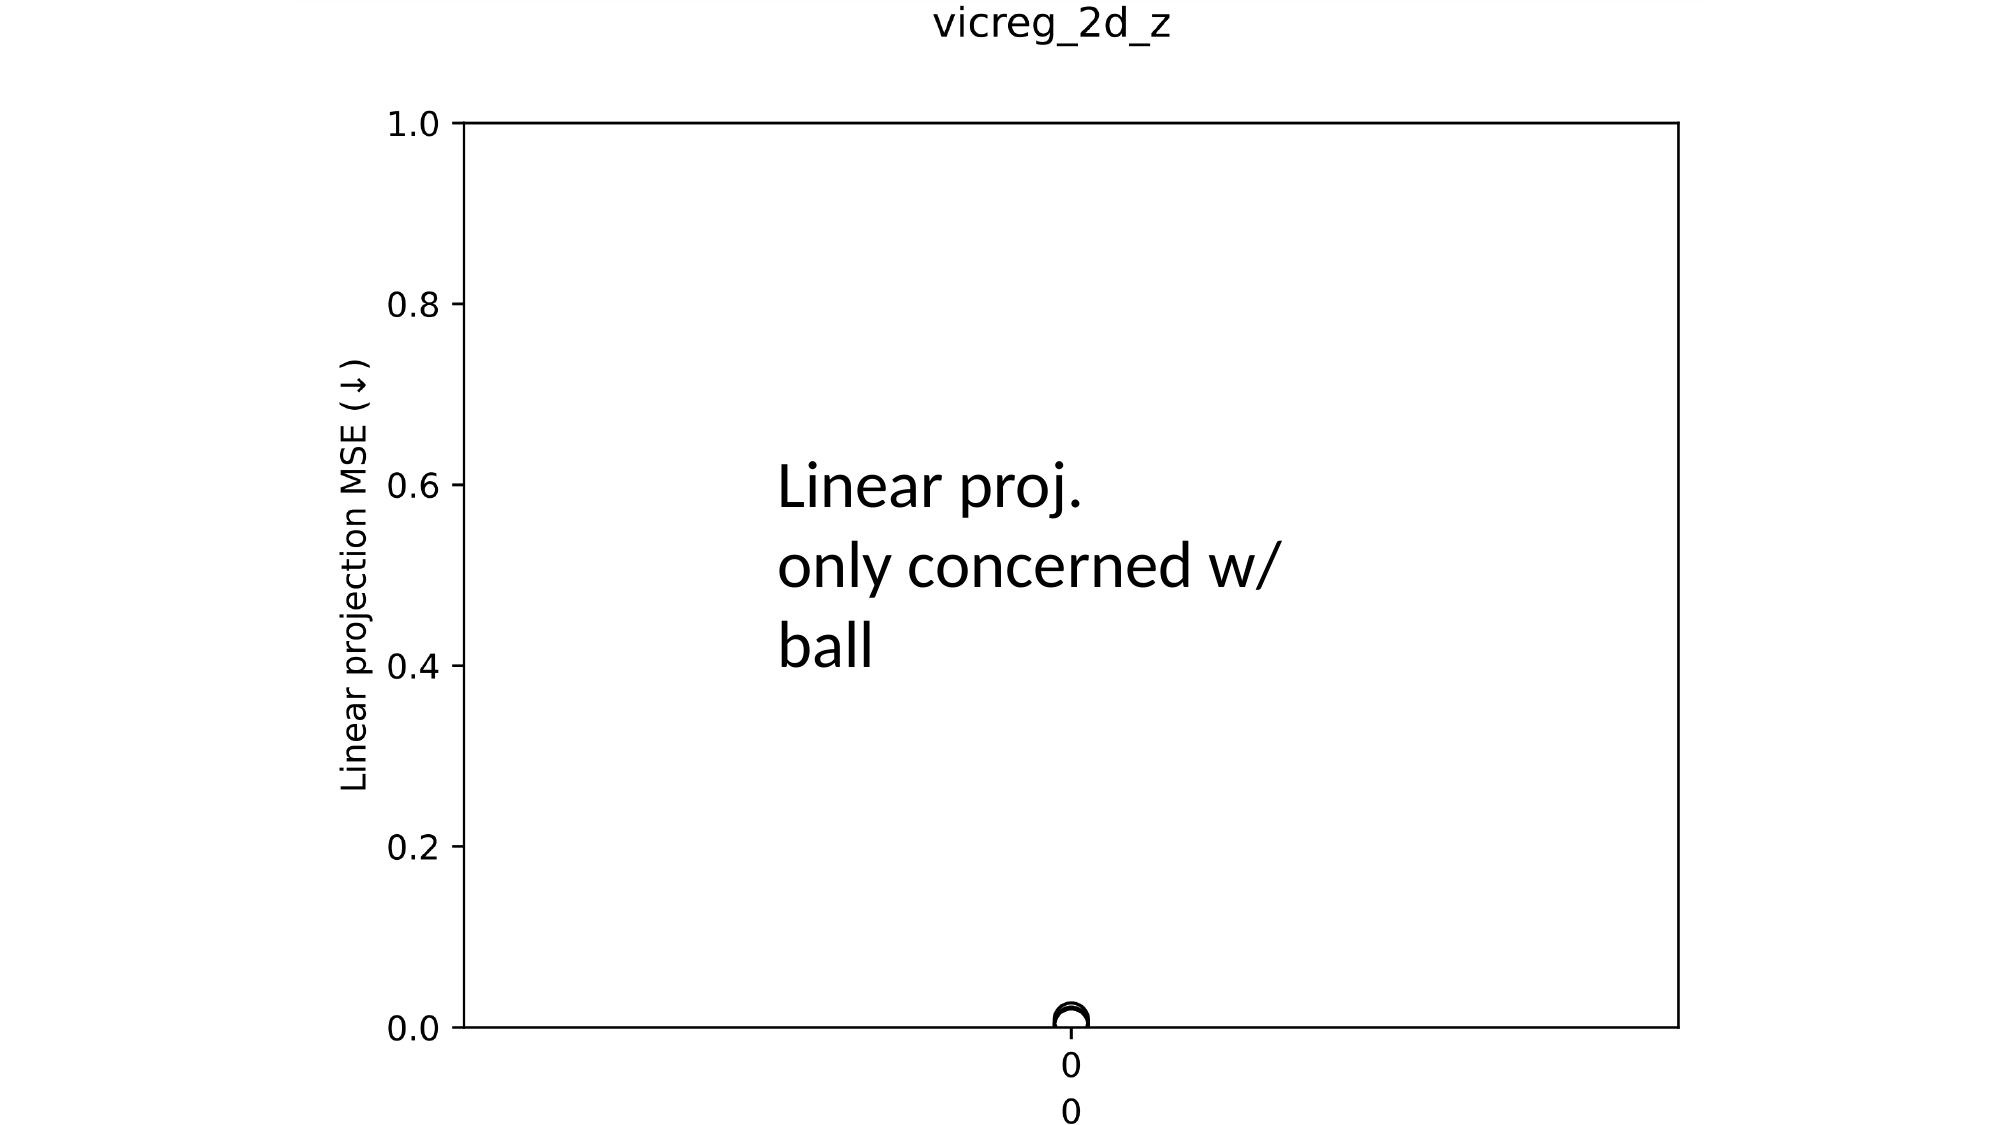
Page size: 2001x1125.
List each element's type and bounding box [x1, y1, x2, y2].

picture [294, 0, 1706, 1125]
